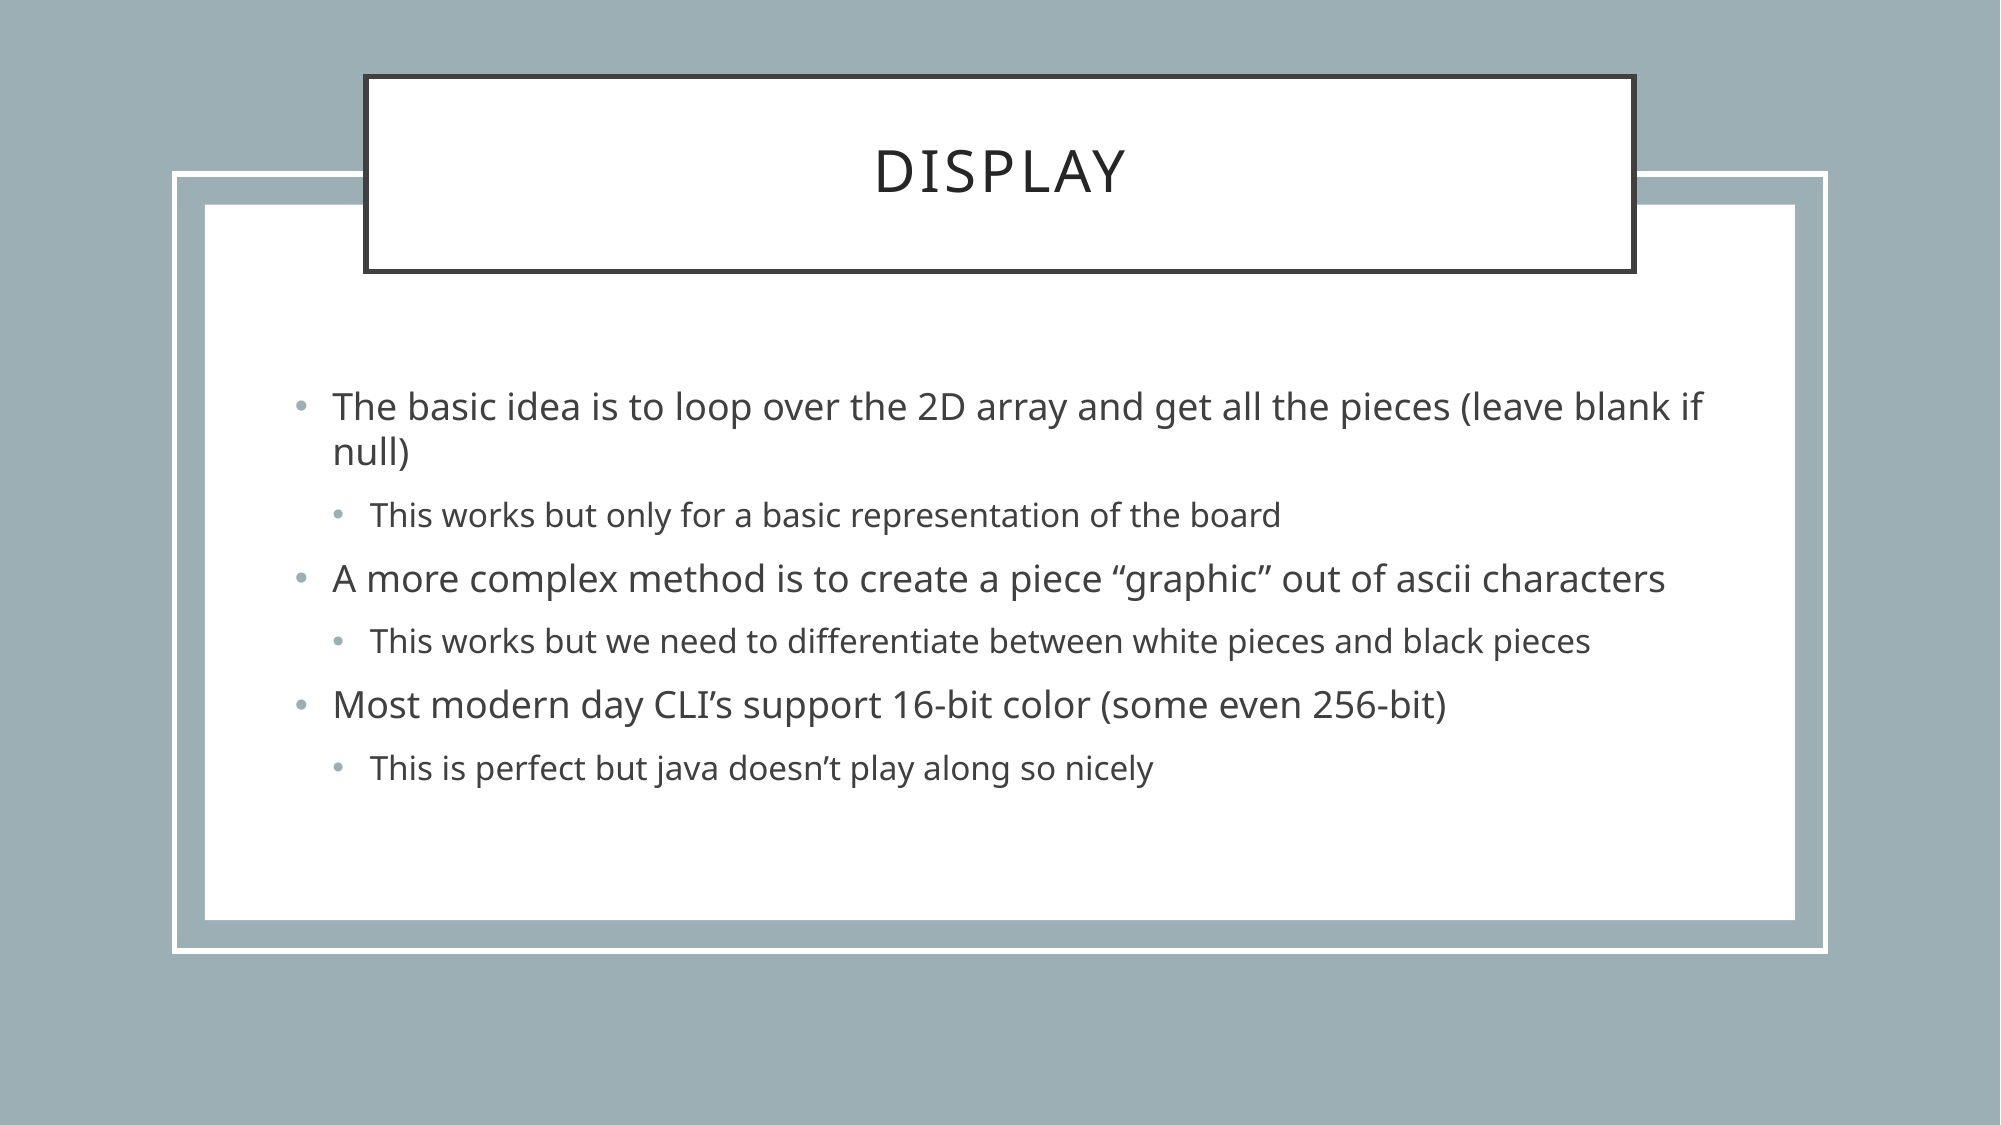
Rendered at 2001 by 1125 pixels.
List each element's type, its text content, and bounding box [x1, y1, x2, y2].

list The basic idea is to loop over the 2D array and get all the pieces (leave blank if null) This works but only for a basic representation of the board A more complex method is to create a piece “graphic” out of ascii characters This works but we need to differentiate between white pieces and black pieces Most modern day CLI’s support 16-bit color (some even 256-bit) This is perfect but java doesn’t play along so nicely [279, 375, 1721, 849]
text_box [0, 0, 2000, 1125]
title DISPLAY [363, 74, 1637, 274]
text_box [173, 173, 1827, 952]
